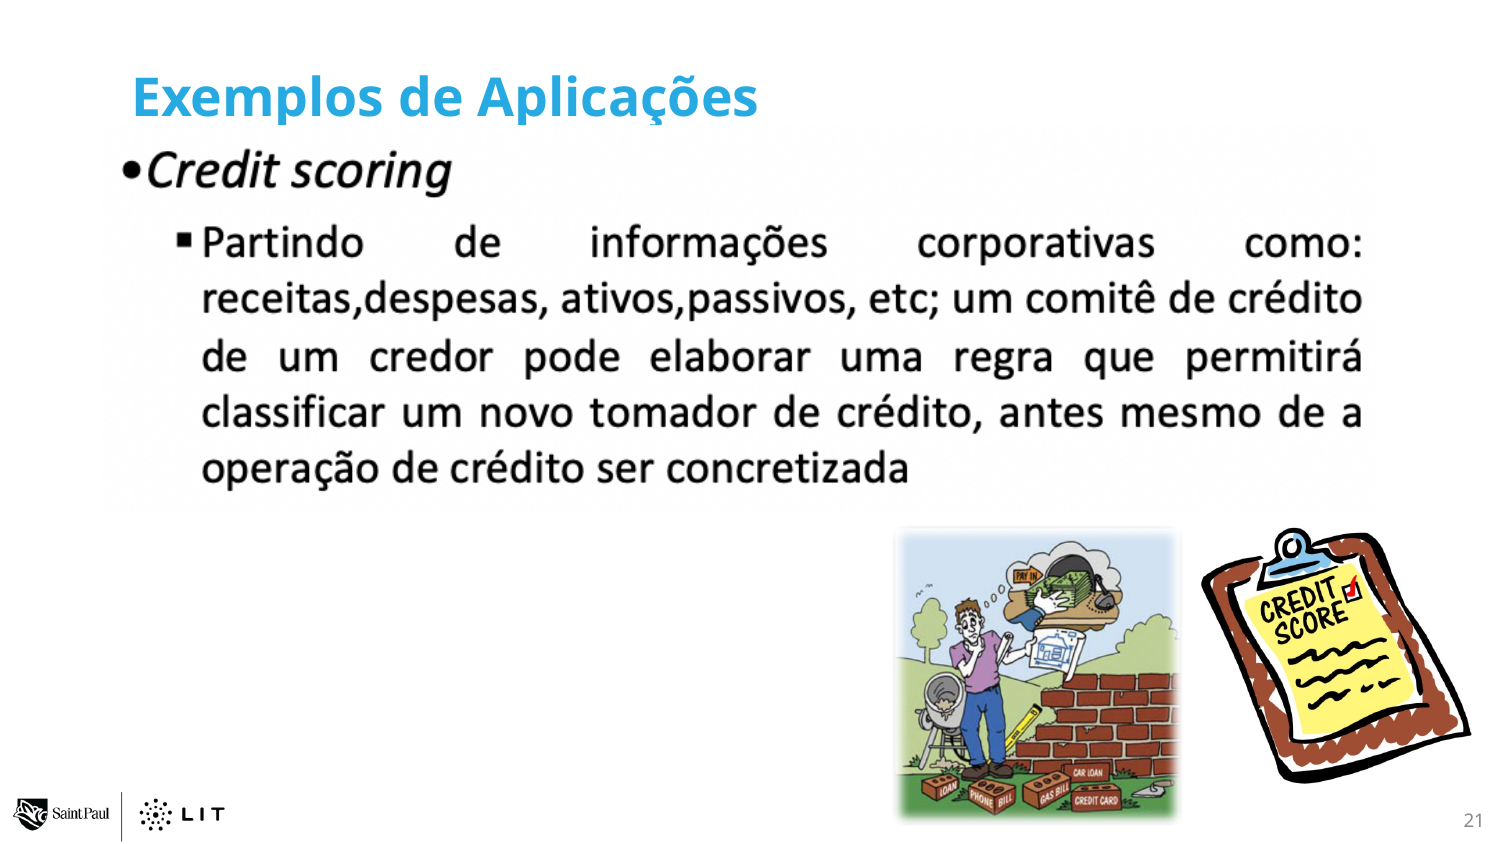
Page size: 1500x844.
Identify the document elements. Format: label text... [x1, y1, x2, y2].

picture [891, 524, 1185, 828]
picture [1188, 524, 1478, 789]
picture [0, 789, 237, 844]
picture [100, 125, 1377, 512]
slide_number 20 [1412, 798, 1500, 844]
title Exemplos de Aplicações [116, 55, 1466, 135]
